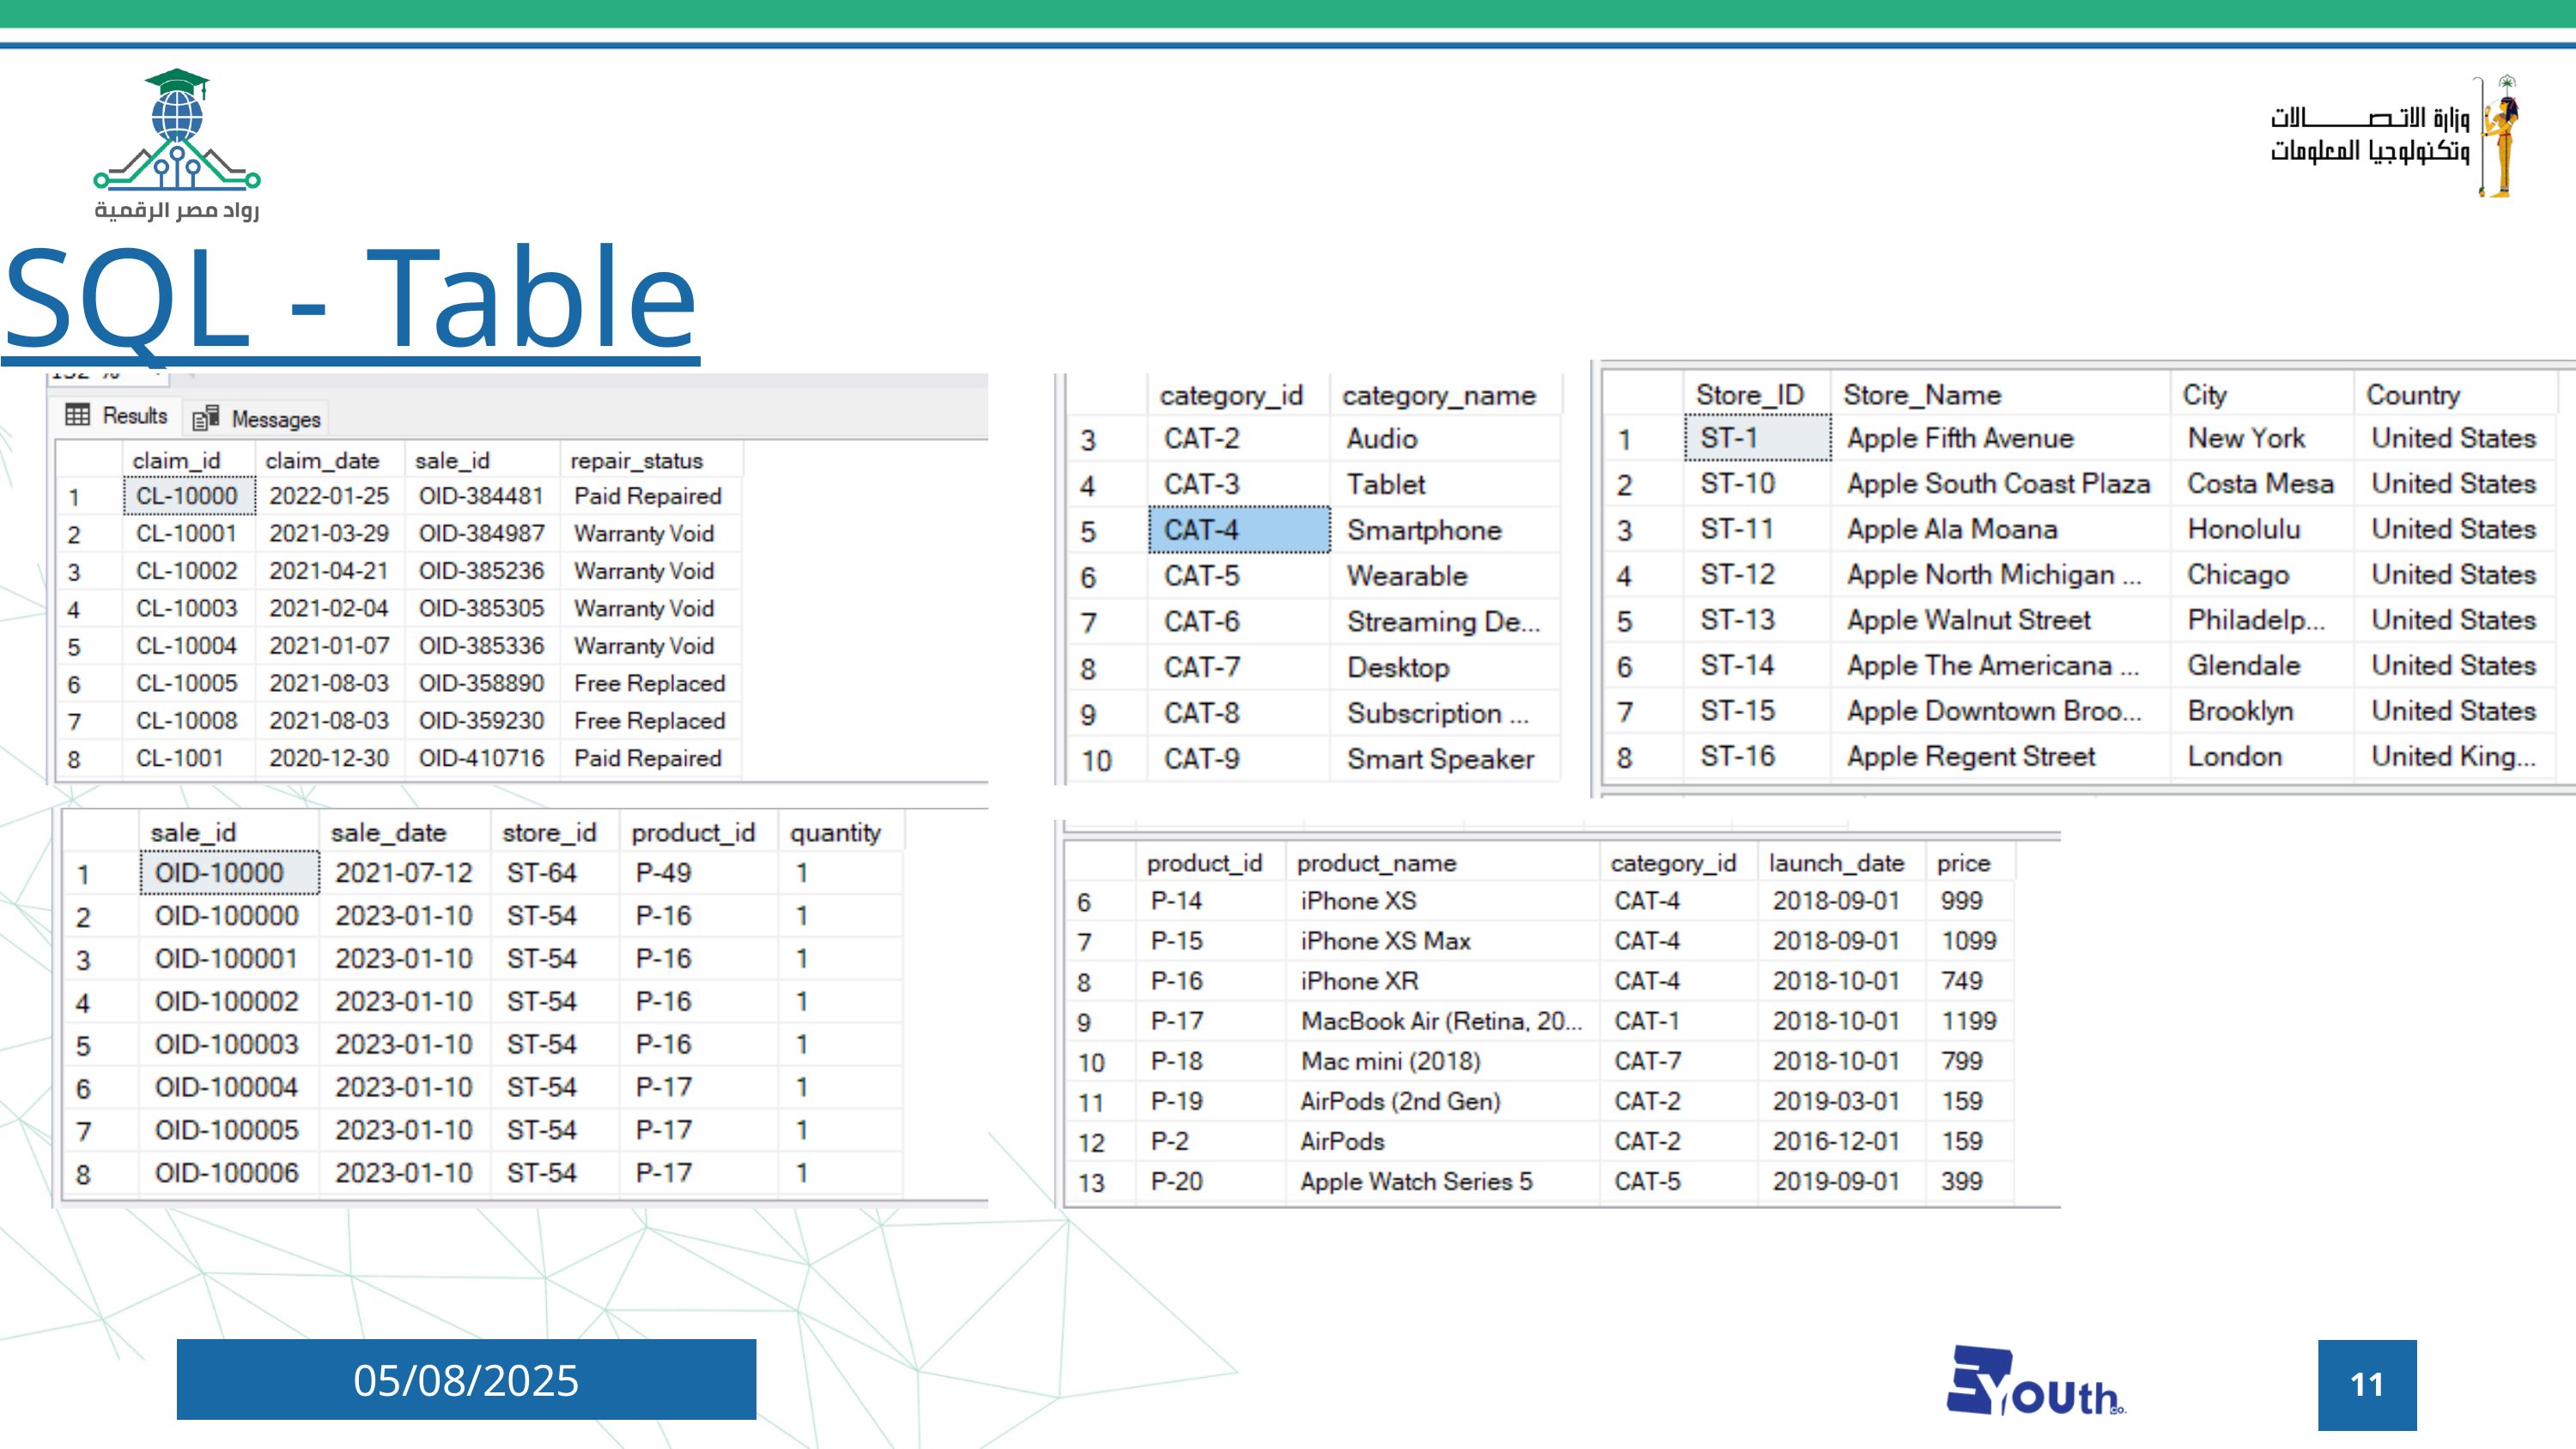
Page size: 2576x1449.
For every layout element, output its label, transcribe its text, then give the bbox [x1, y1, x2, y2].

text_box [2318, 1338, 2418, 1432]
text_box [1054, 373, 1590, 785]
text_box [0, 0, 2576, 1449]
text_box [176, 1342, 757, 1421]
text_box [46, 373, 988, 785]
text_box [51, 808, 988, 1209]
text_box [1941, 1343, 2133, 1420]
text_box SQL - Table [0, 210, 988, 373]
text_box [19, 0, 335, 210]
text_box [2263, 70, 2535, 205]
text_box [176, 1338, 757, 1342]
text_box [1054, 820, 2062, 1209]
text_box [1590, 360, 2576, 798]
